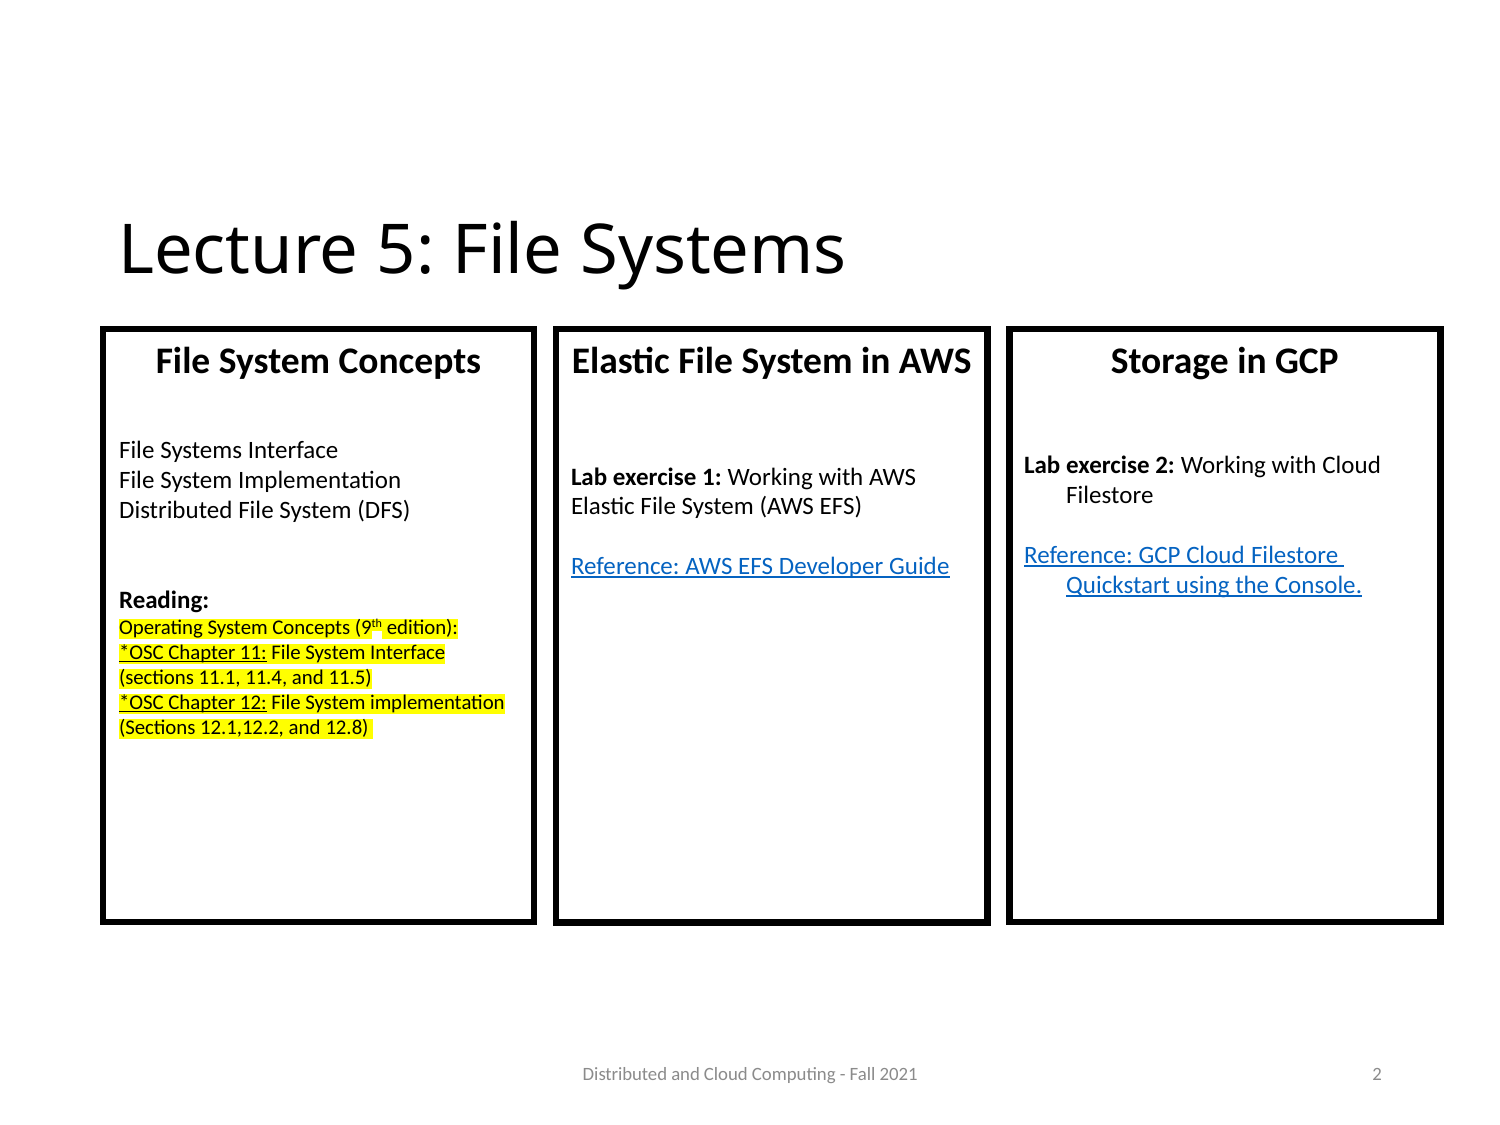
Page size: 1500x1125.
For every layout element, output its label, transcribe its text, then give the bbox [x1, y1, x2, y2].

text_box [102, 328, 535, 923]
text_box [555, 328, 988, 924]
slide_number 2 [1059, 1042, 1397, 1103]
footer Distributed and Cloud Computing - Fall 2021 [496, 1042, 1004, 1103]
text_box [1008, 328, 1442, 923]
title Lecture 5: File Systems [103, 170, 1397, 334]
